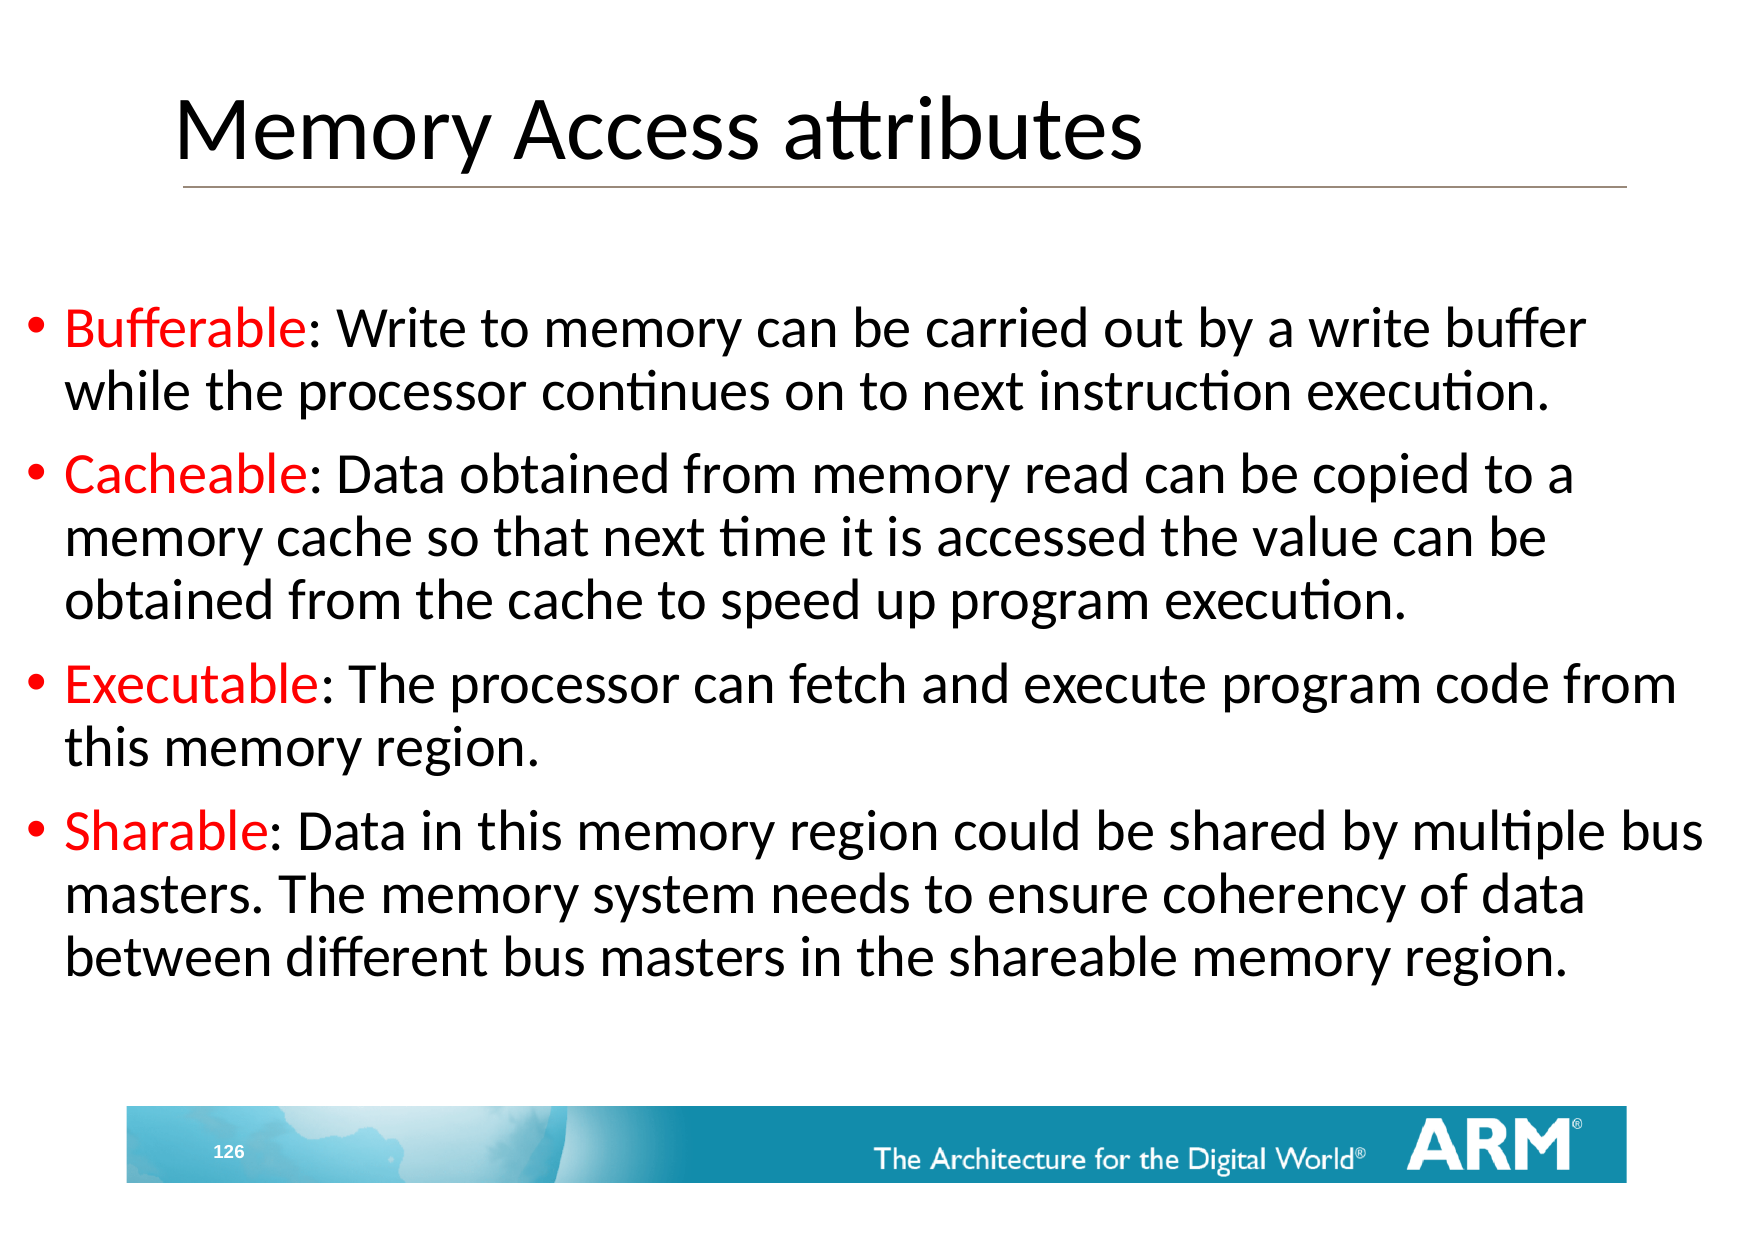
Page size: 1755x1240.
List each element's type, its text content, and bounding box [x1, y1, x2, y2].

list Bufferable: Write to memory can be carried out by a write buffer while the processor continues on to next instruction execution. Cacheable: Data obtained from memory read can be copied to a memory cache so that next time it is accessed the value can be obtained from the cache to speed up program execution. Executable: The processor can fetch and execute program code from this memory region. Sharable: Data in this memory region could be shared by multiple bus masters. The memory system needs to ensure coherency of data between different bus masters in the shareable memory region. [26, 296, 1728, 571]
picture [126, 1106, 1627, 1183]
title Memory Access attributes [173, 80, 1581, 172]
slide_number 126 [198, 1139, 287, 1187]
